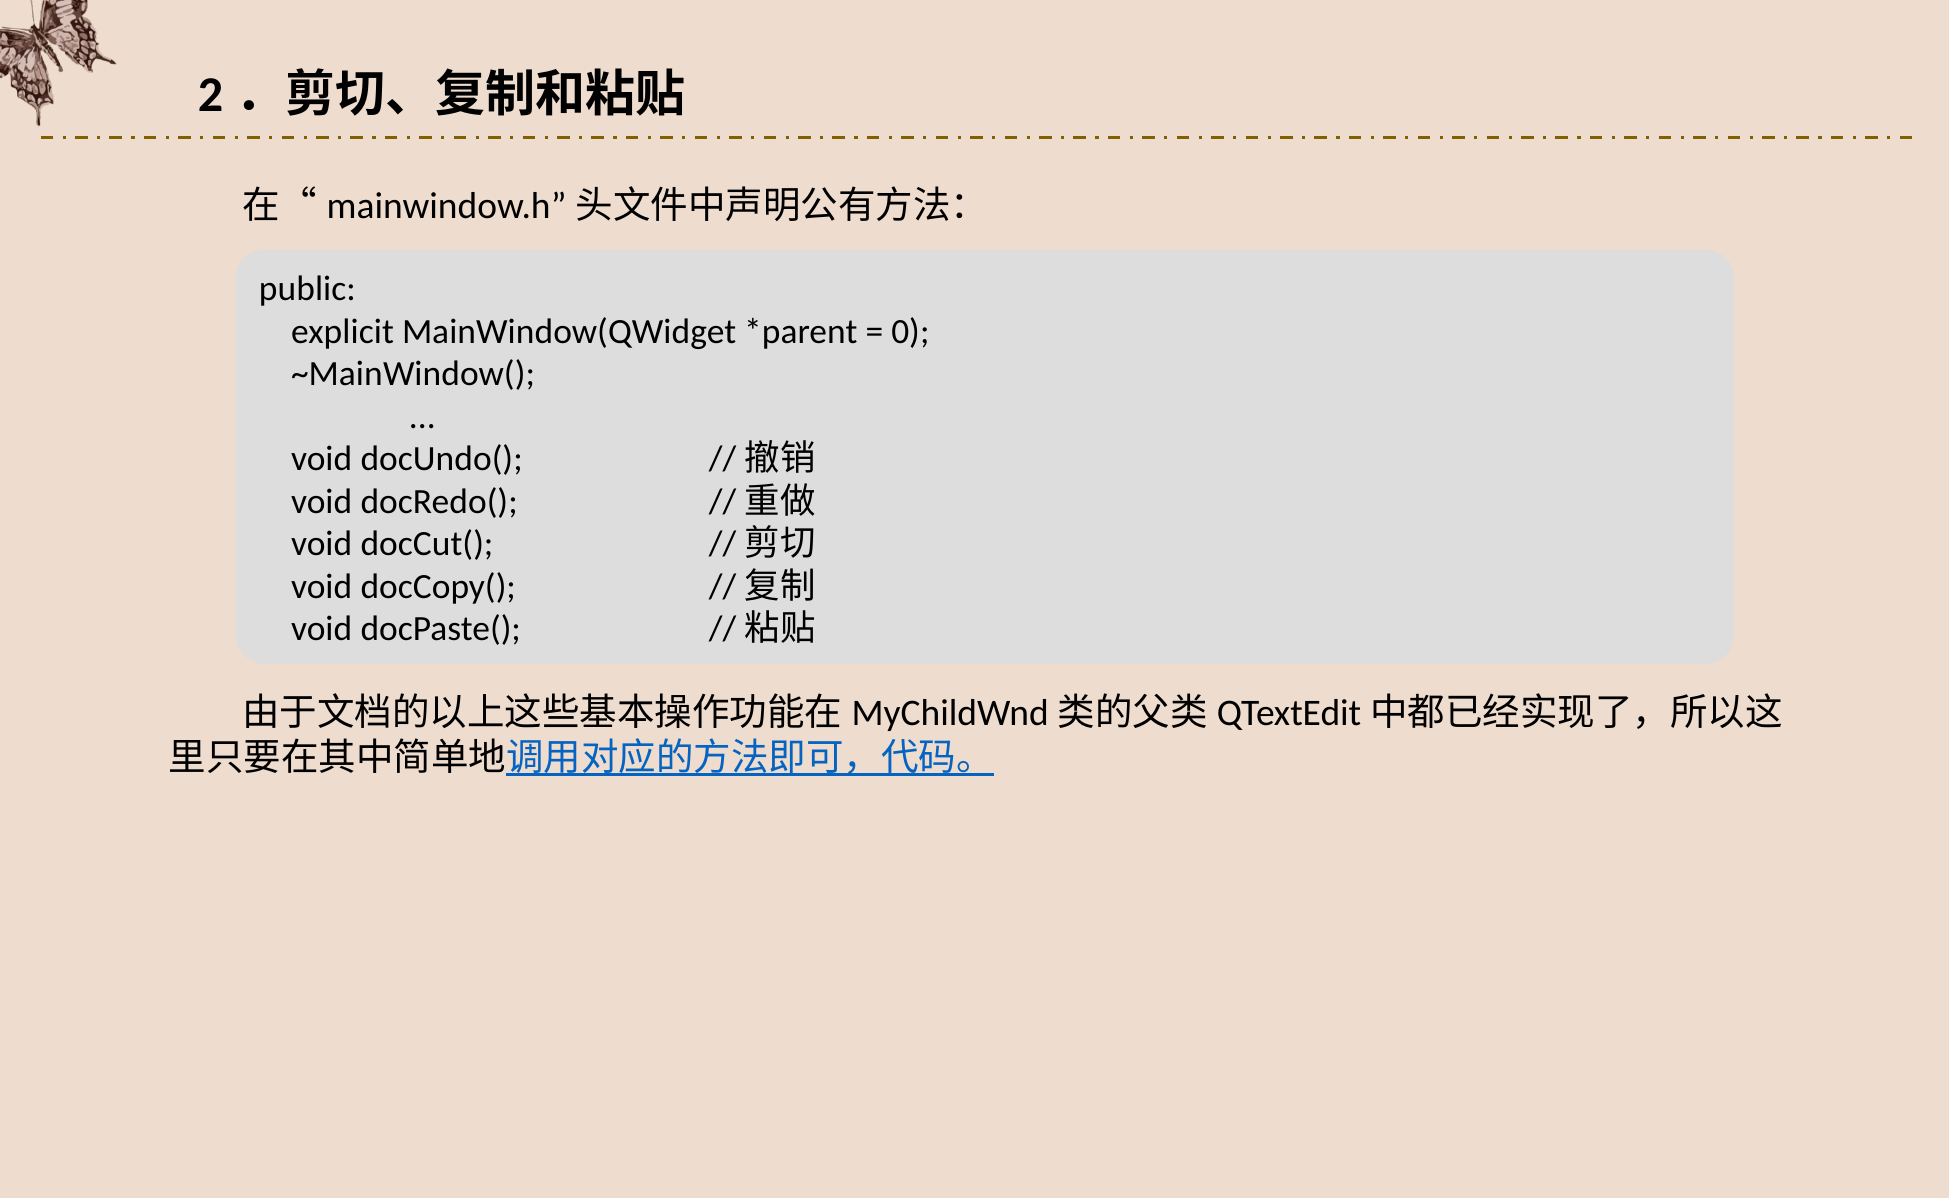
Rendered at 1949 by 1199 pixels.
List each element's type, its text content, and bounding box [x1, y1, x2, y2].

text_box 2．剪切、复制和粘贴 [183, 53, 700, 129]
text_box 由于文档的以上这些基本操作功能在MyChildWnd类的父类QTextEdit中都已经实现了，所以这里只要在其中简单地调用对应的方法即可，代码。 [153, 680, 1814, 795]
picture [0, 0, 142, 138]
text_box 在“mainwindow.h”头文件中声明公有方法： [153, 173, 1814, 234]
text_box public: explicit MainWindow(QWidget *parent = 0); ~MainWindow(); ... void docUndo(); //撤销 void docRedo(); //重做 void docCut(); //剪切 void docCopy(); //复制 void docPaste(); //粘贴 [235, 249, 1734, 664]
